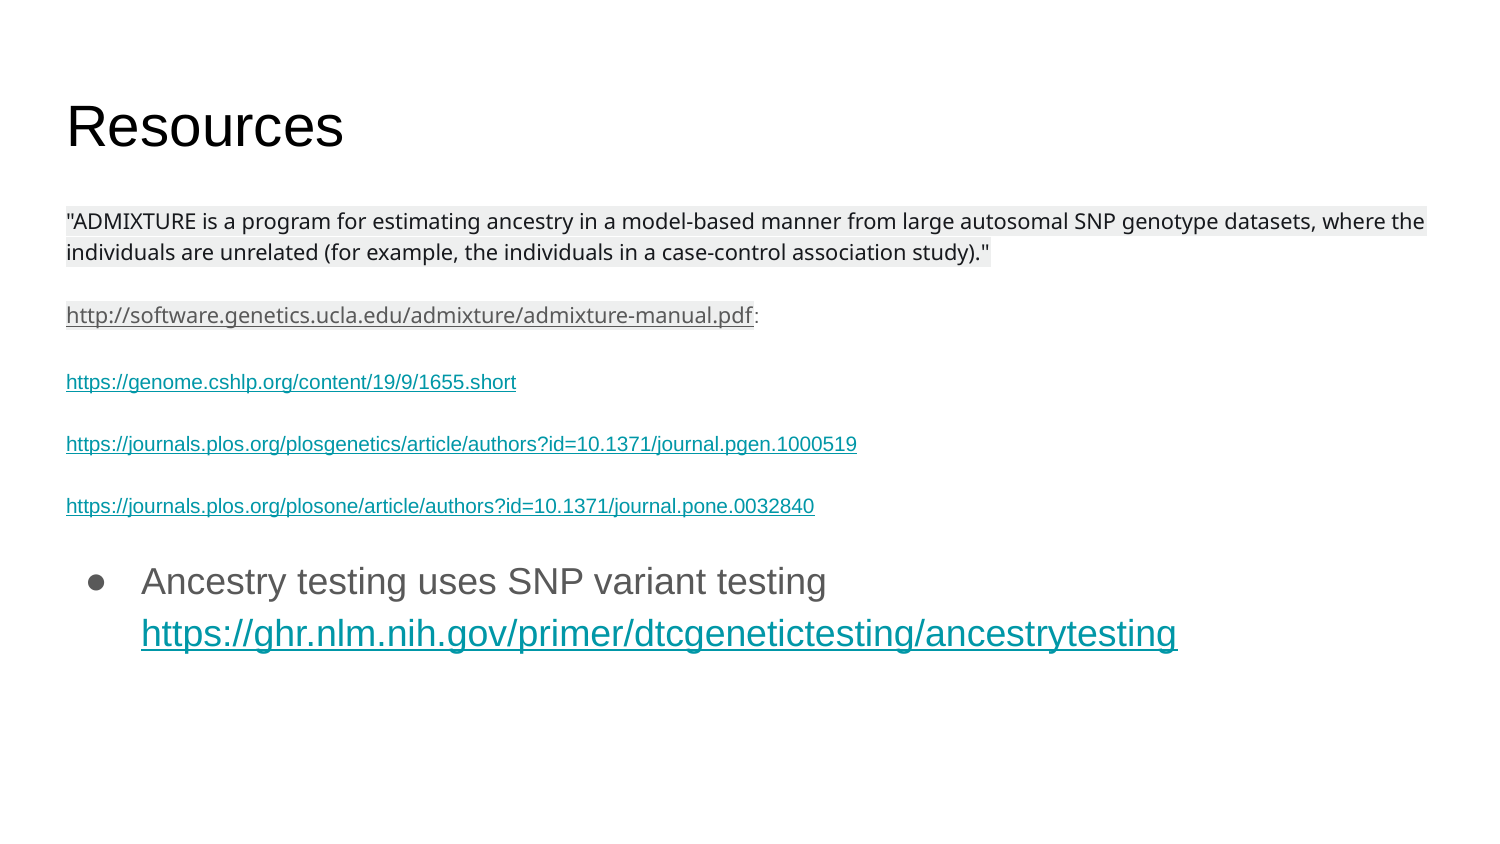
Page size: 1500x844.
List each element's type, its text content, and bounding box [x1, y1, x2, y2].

title Resources [51, 72, 1449, 167]
list "ADMIXTURE is a program for estimating ancestry in a model-based manner from large autosomal SNP genotype datasets, where the individuals are unrelated (for example, the individuals in a case-control association study)." http://software.genetics.ucla.edu/admixture/admixture-manual.pdf: https://genome.cshlp.org/content/19/9/1655.short https://journals.plos.org/plosgenetics/article/authors?id=10.1371/journal.pgen.1000519 https://journals.plos.org/plosone/article/authors?id=10.1371/journal.pone.0032840 Ancestry testing uses SNP variant testing https://ghr.nlm.nih.gov/primer/dtcgenetictesting/ancestrytesting [51, 189, 1449, 750]
